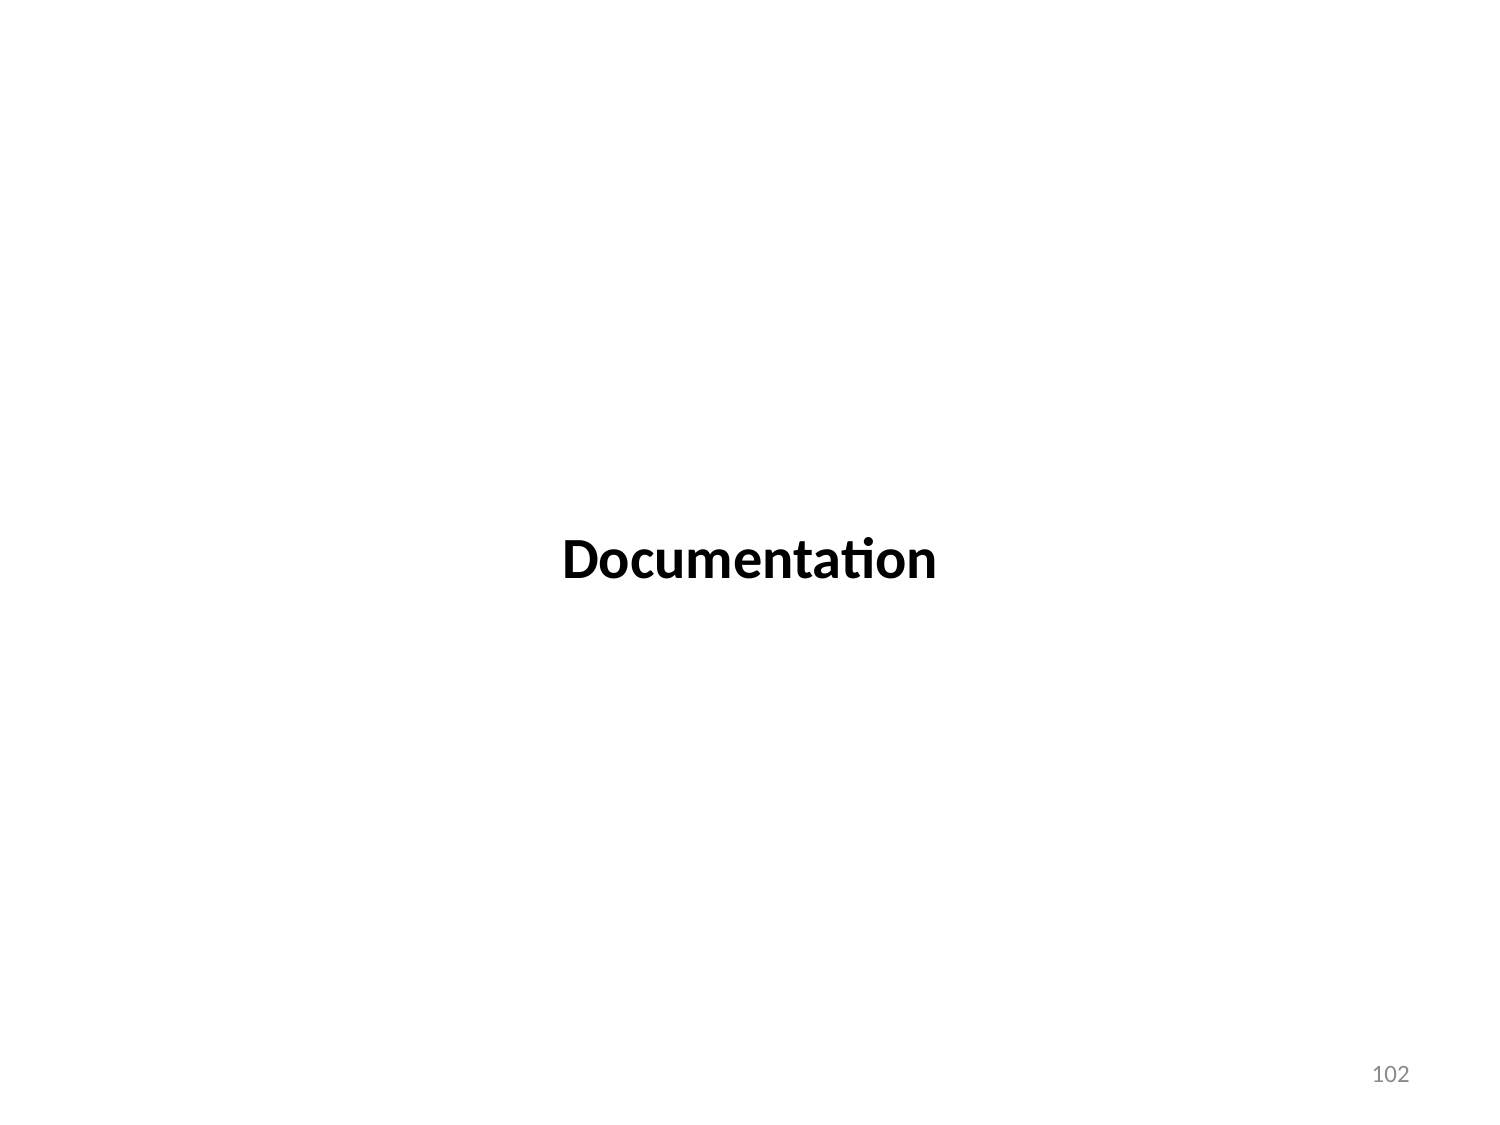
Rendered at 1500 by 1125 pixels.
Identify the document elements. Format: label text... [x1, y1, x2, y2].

text_box Documentation [556, 520, 943, 605]
slide_number 102 [1074, 1042, 1425, 1103]
